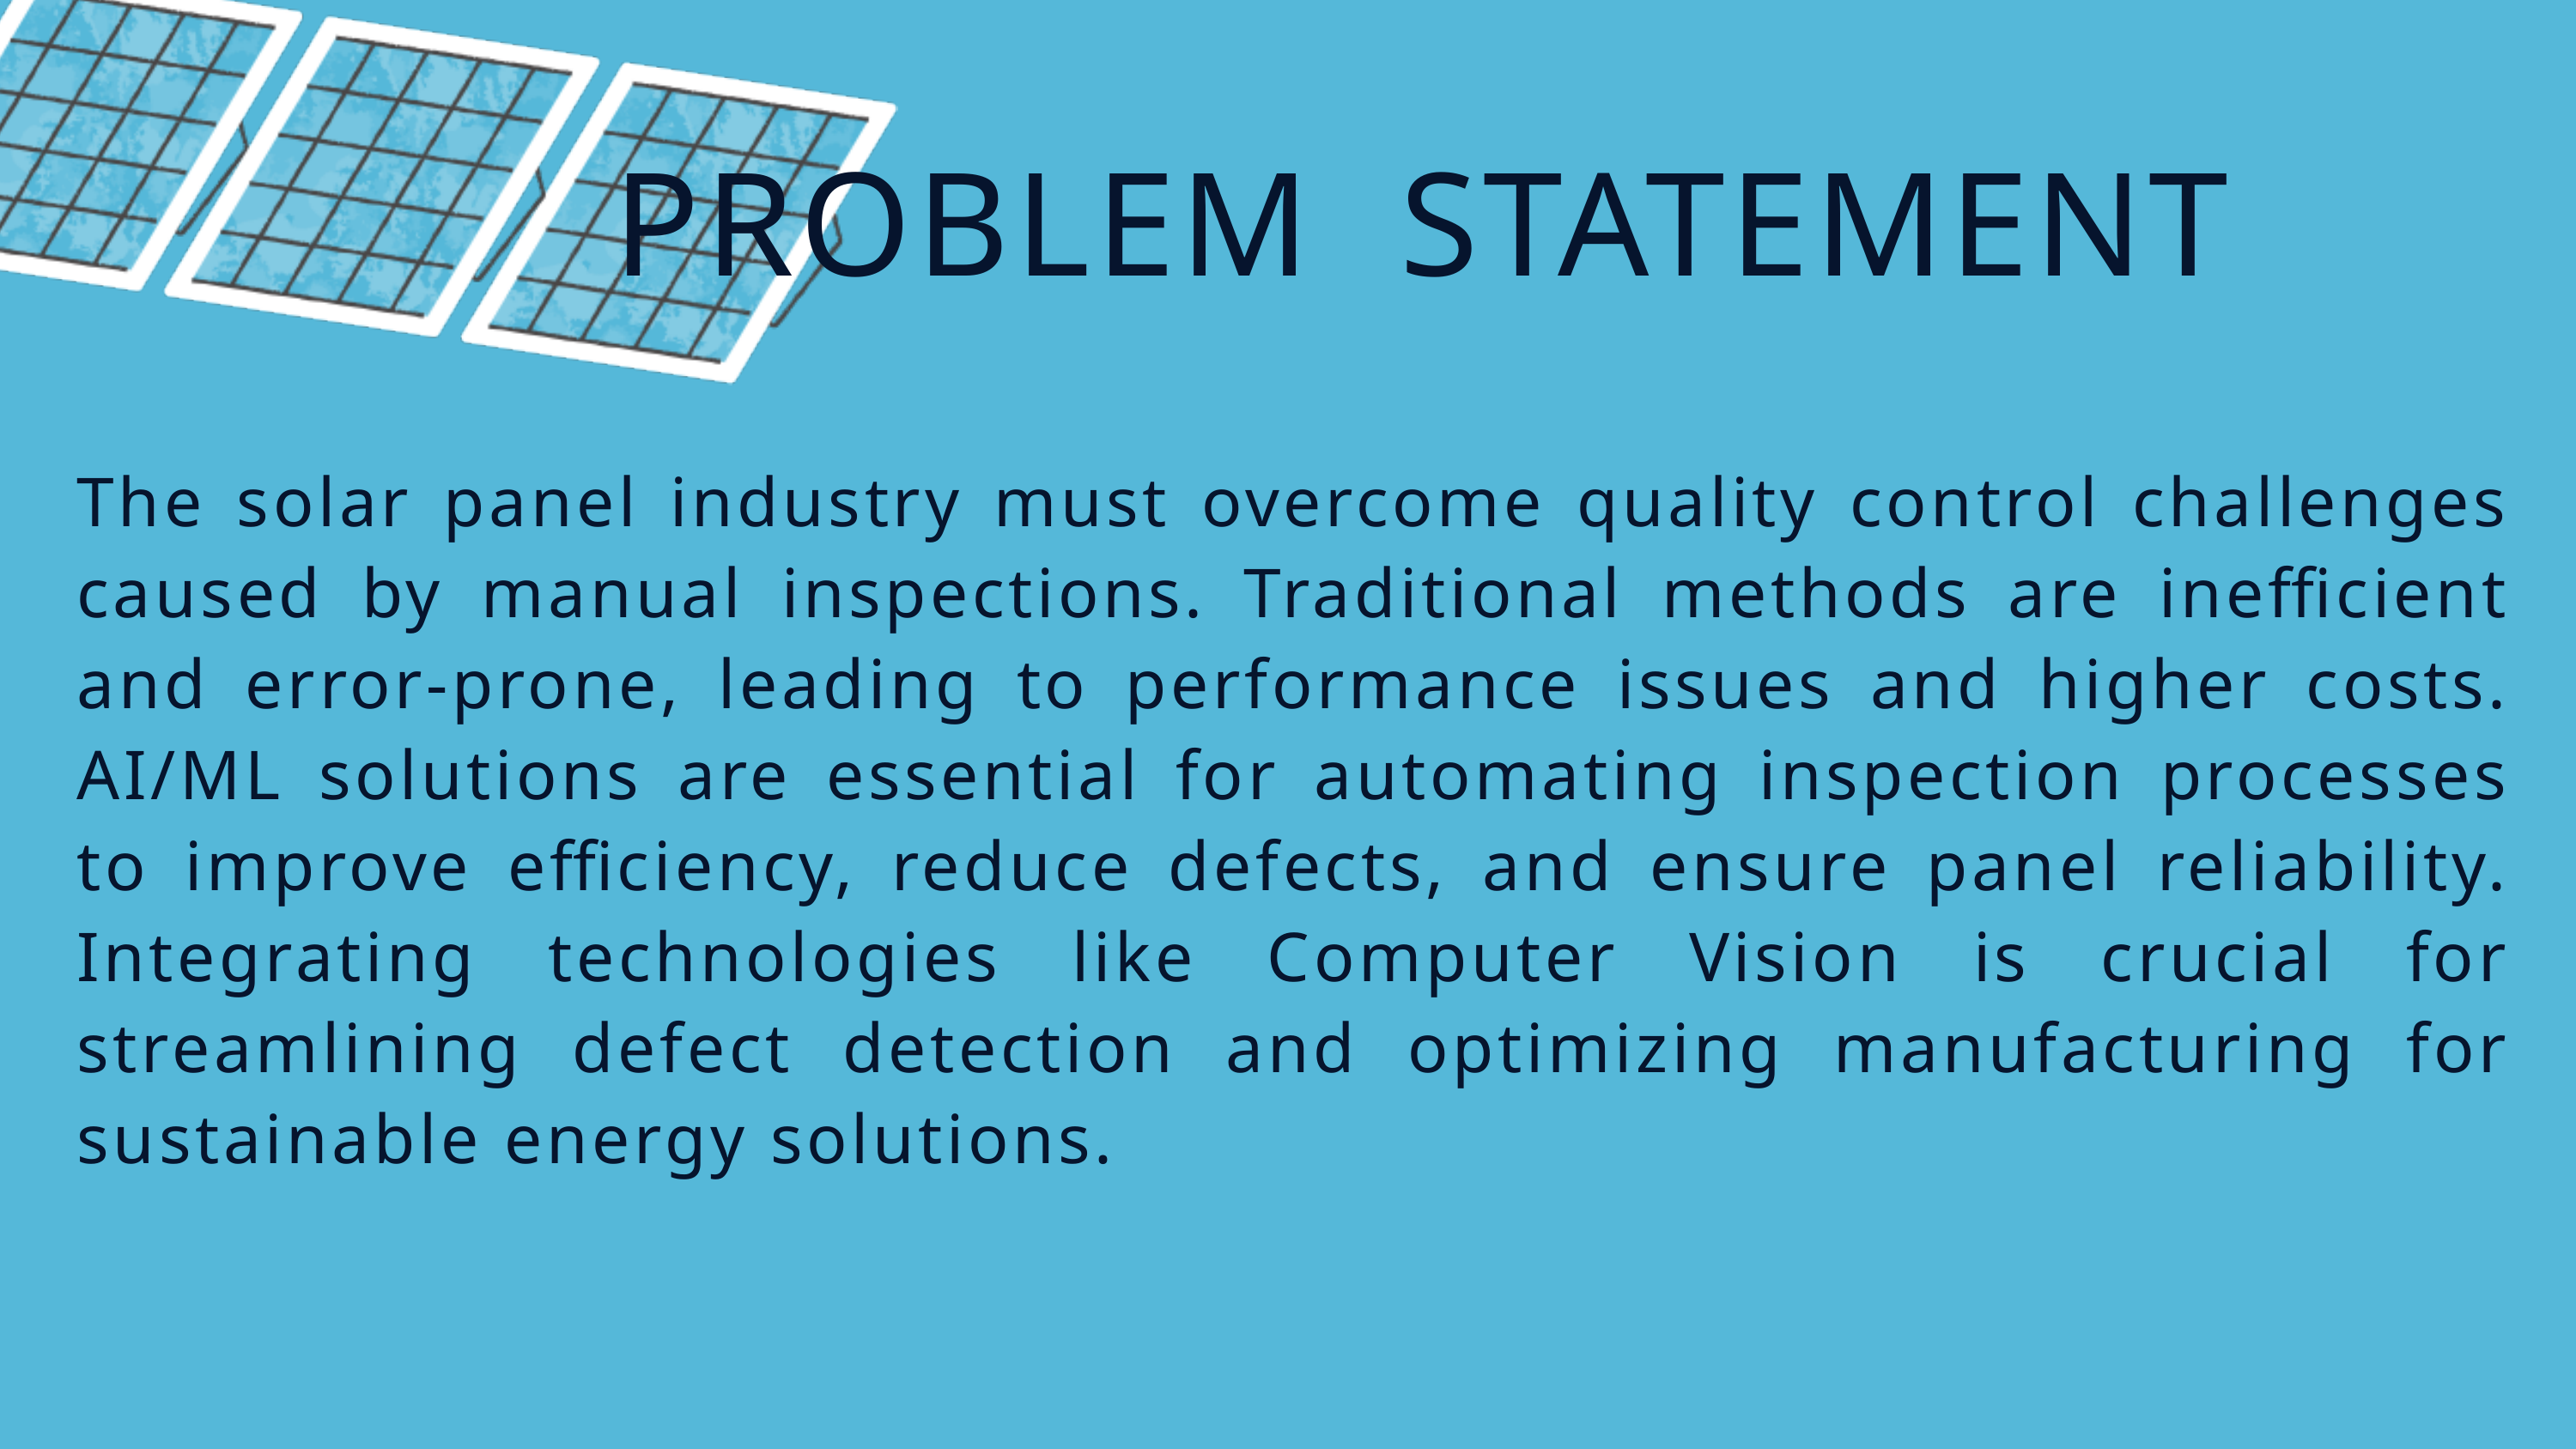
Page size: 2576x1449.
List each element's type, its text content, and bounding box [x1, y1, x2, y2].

text_box The solar panel industry must overcome quality control challenges caused by manual inspections. Traditional methods are inefficient and error-prone, leading to performance issues and higher costs. AI/ML solutions are essential for automating inspection processes to improve efficiency, reduce defects, and ensure panel reliability. Integrating technologies like Computer Vision is crucial for streamlining defect detection and optimizing manufacturing for sustainable energy solutions. [76, 449, 2515, 1178]
text_box PROBLEM STATEMENT [382, 167, 2462, 306]
text_box [0, 0, 898, 385]
